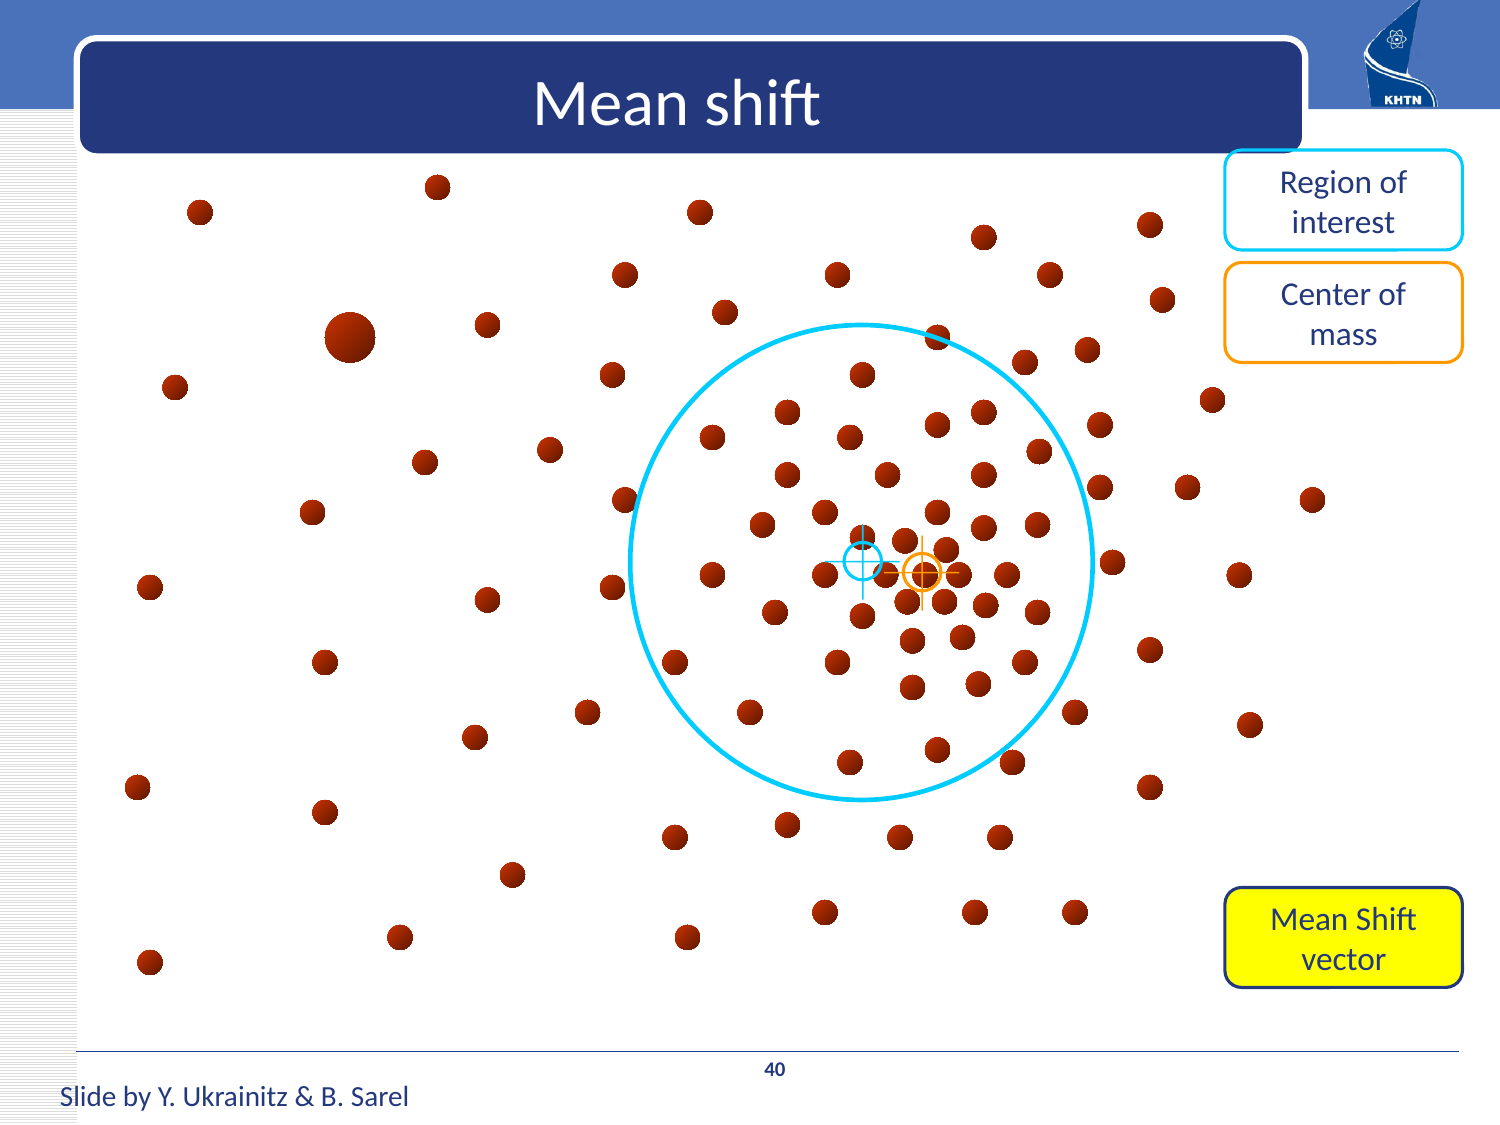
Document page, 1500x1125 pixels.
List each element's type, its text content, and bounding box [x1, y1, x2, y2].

text_box [412, 450, 438, 475]
text_box [971, 224, 997, 250]
title Mean shift [89, 52, 1265, 145]
text_box [1200, 387, 1225, 413]
text_box [600, 362, 624, 388]
text_box Slide by Y. Ukrainitz & B. Sarel [45, 1070, 425, 1120]
text_box [1062, 900, 1088, 925]
text_box [187, 200, 213, 225]
text_box [300, 500, 325, 526]
text_box [987, 825, 1013, 850]
text_box [687, 200, 713, 225]
text_box [812, 900, 838, 925]
text_box [425, 174, 451, 200]
text_box [312, 650, 338, 676]
slide_number 40 [600, 1047, 950, 1083]
text_box [774, 812, 800, 838]
text_box [312, 800, 338, 826]
text_box [675, 924, 700, 950]
text_box [1237, 712, 1263, 738]
text_box Center of mass [1224, 262, 1463, 363]
text_box [387, 924, 413, 950]
text_box [825, 262, 850, 288]
text_box [537, 437, 563, 463]
text_box [1100, 549, 1126, 575]
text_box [629, 324, 1093, 801]
text_box [1175, 474, 1201, 500]
text_box [462, 725, 488, 751]
text_box [1037, 262, 1063, 288]
picture [1313, 0, 1490, 109]
text_box [712, 299, 738, 323]
text_box [137, 950, 163, 976]
text_box [474, 587, 500, 613]
text_box Mean Shift vector [1224, 887, 1463, 988]
text_box [162, 375, 188, 400]
text_box [1149, 287, 1175, 313]
text_box [1137, 212, 1163, 238]
text_box [324, 312, 376, 363]
text_box [1299, 487, 1325, 513]
text_box [962, 900, 988, 925]
text_box [600, 575, 624, 601]
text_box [883, 535, 960, 611]
text_box [662, 825, 688, 850]
text_box [1099, 412, 1113, 438]
text_box [612, 487, 624, 513]
text_box [1226, 562, 1252, 588]
text_box [887, 825, 913, 850]
text_box [500, 862, 526, 888]
text_box [1137, 637, 1163, 663]
text_box [137, 575, 163, 601]
text_box [1137, 774, 1163, 800]
text_box [575, 699, 601, 725]
text_box [1099, 474, 1113, 500]
text_box [125, 774, 151, 800]
text_box [612, 262, 638, 288]
text_box Region of interest [1224, 149, 1463, 250]
text_box [474, 312, 500, 338]
